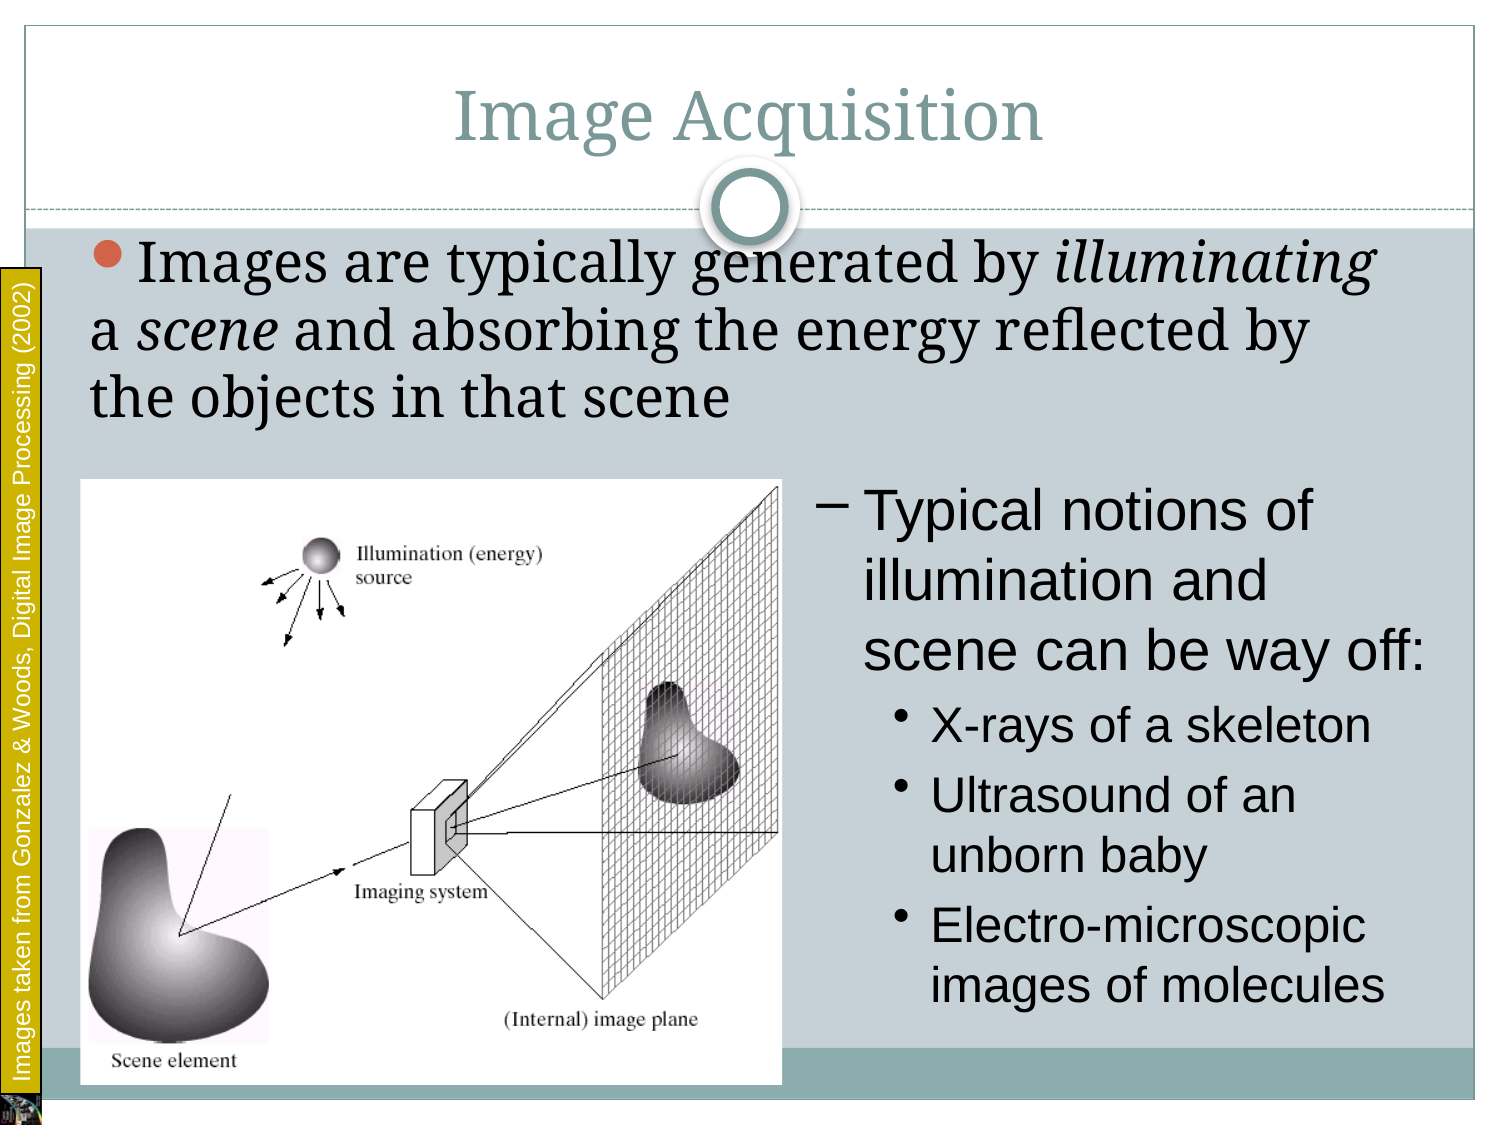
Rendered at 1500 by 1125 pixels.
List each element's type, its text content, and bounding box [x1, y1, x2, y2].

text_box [0, 267, 43, 1125]
picture [80, 479, 783, 1085]
list Images are typically generated by illuminating a scene and absorbing the energy reflected by the objects in that scene [75, 218, 1425, 481]
text_box Typical notions of illumination and scene can be way off: X-rays of a skeleton Ultrasound of an unborn baby Electro-microscopic images of molecules [712, 464, 1453, 1125]
title Image Acquisition [49, 37, 1450, 162]
